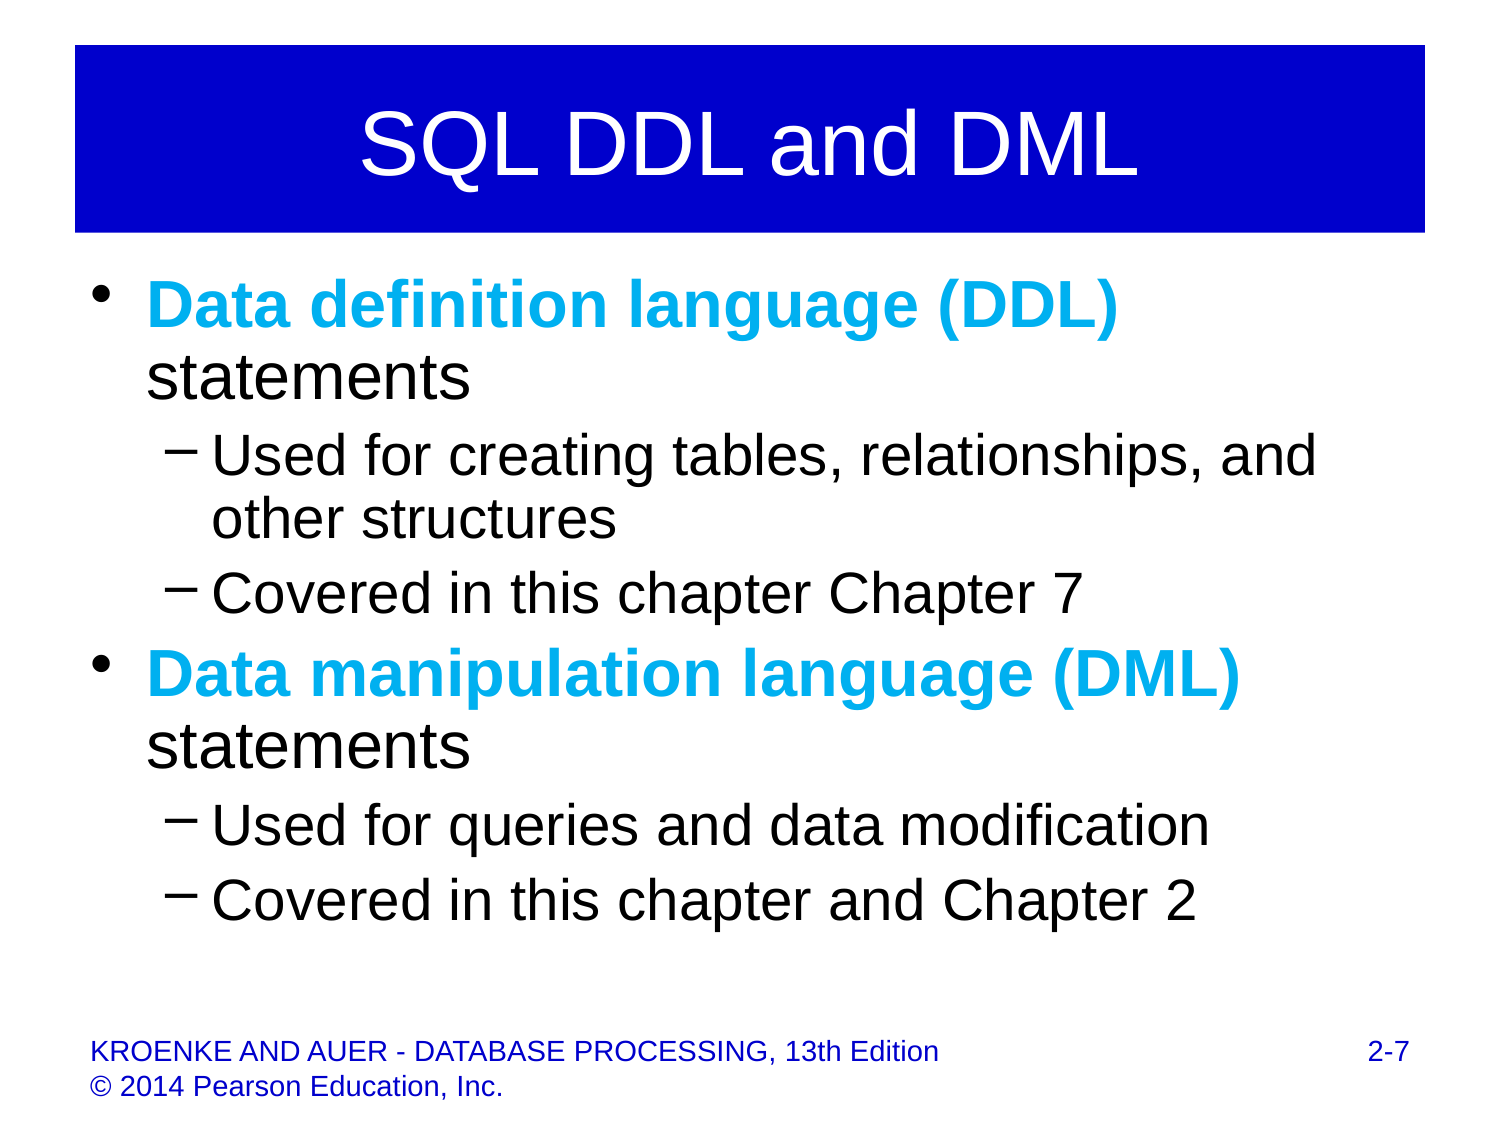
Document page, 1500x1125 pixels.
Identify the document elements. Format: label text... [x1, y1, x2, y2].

slide_number 2-7 [1074, 1024, 1426, 1103]
title SQL DDL and DML [75, 45, 1425, 233]
footer KROENKE AND AUER - DATABASE PROCESSING, 13th Edition © 2014 Pearson Education, Inc. [74, 1024, 976, 1104]
list Data definition language (DDL) statements Used for creating tables, relationships, and other structures Covered in this chapter Chapter 7 Data manipulation language (DML) statements Used for queries and data modification Covered in this chapter and Chapter 2 [75, 262, 1425, 1005]
